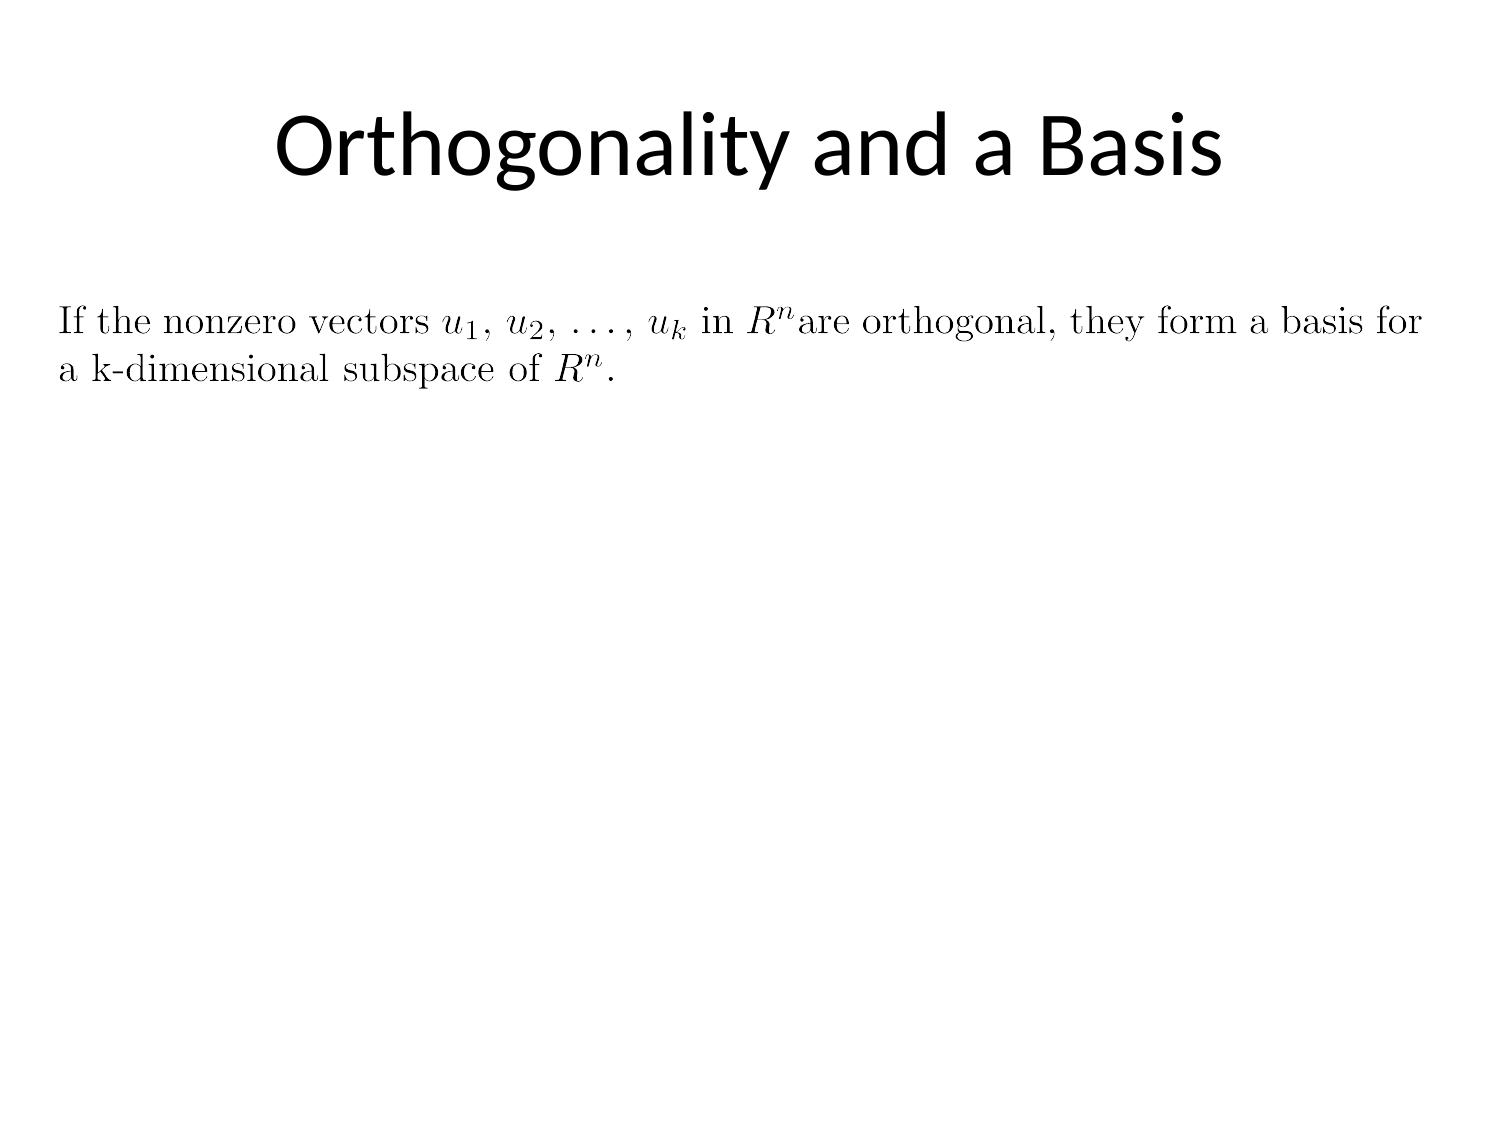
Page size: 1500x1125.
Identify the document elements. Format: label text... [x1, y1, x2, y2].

text_box Orthogonality and a Basis [75, 45, 1425, 233]
picture [55, 302, 1426, 391]
